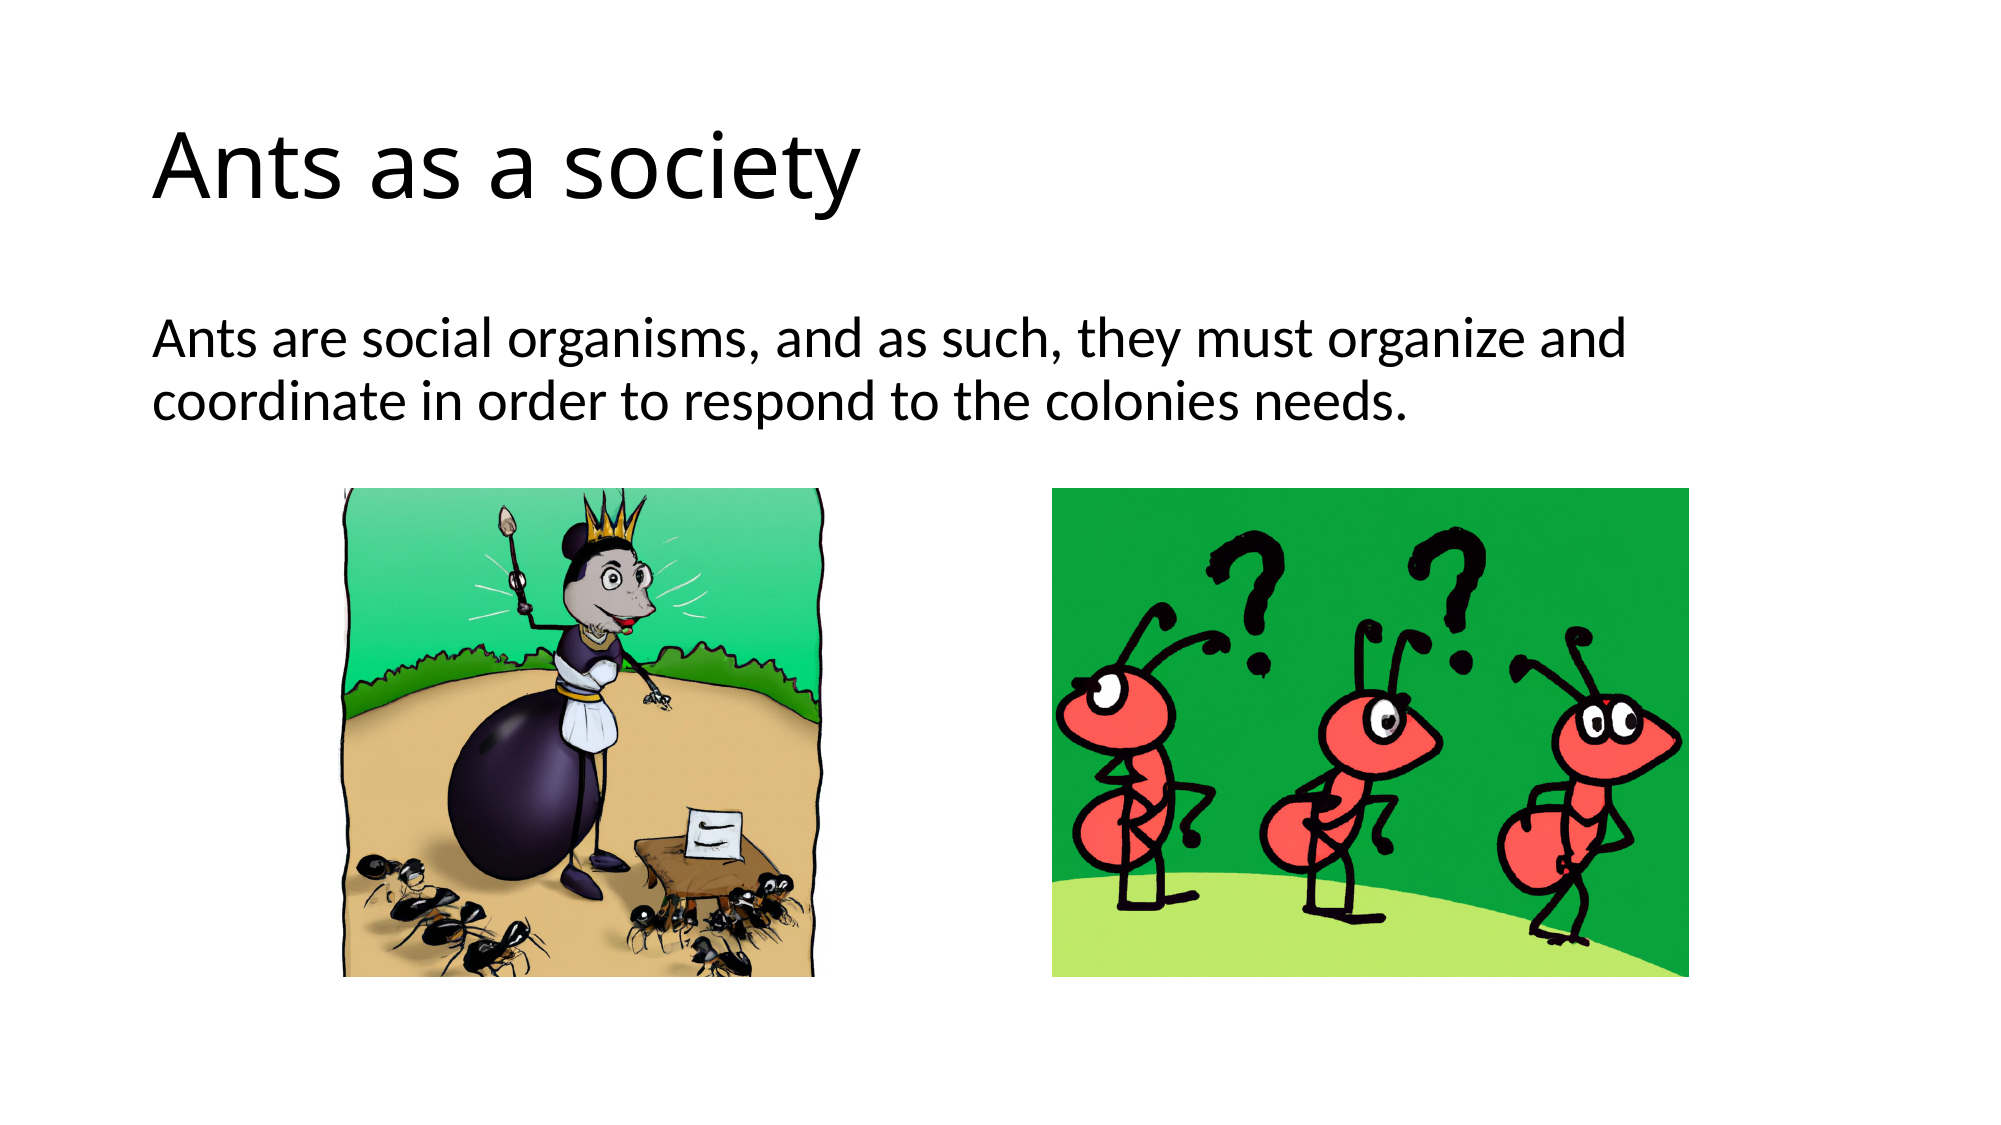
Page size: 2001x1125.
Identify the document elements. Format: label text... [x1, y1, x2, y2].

list Ants are social organisms, and as such, they must organize and coordinate in order to respond to the colonies needs. [137, 299, 1863, 1014]
title Ants as a society [137, 59, 1863, 278]
picture [1051, 488, 1689, 977]
picture [338, 488, 827, 977]
